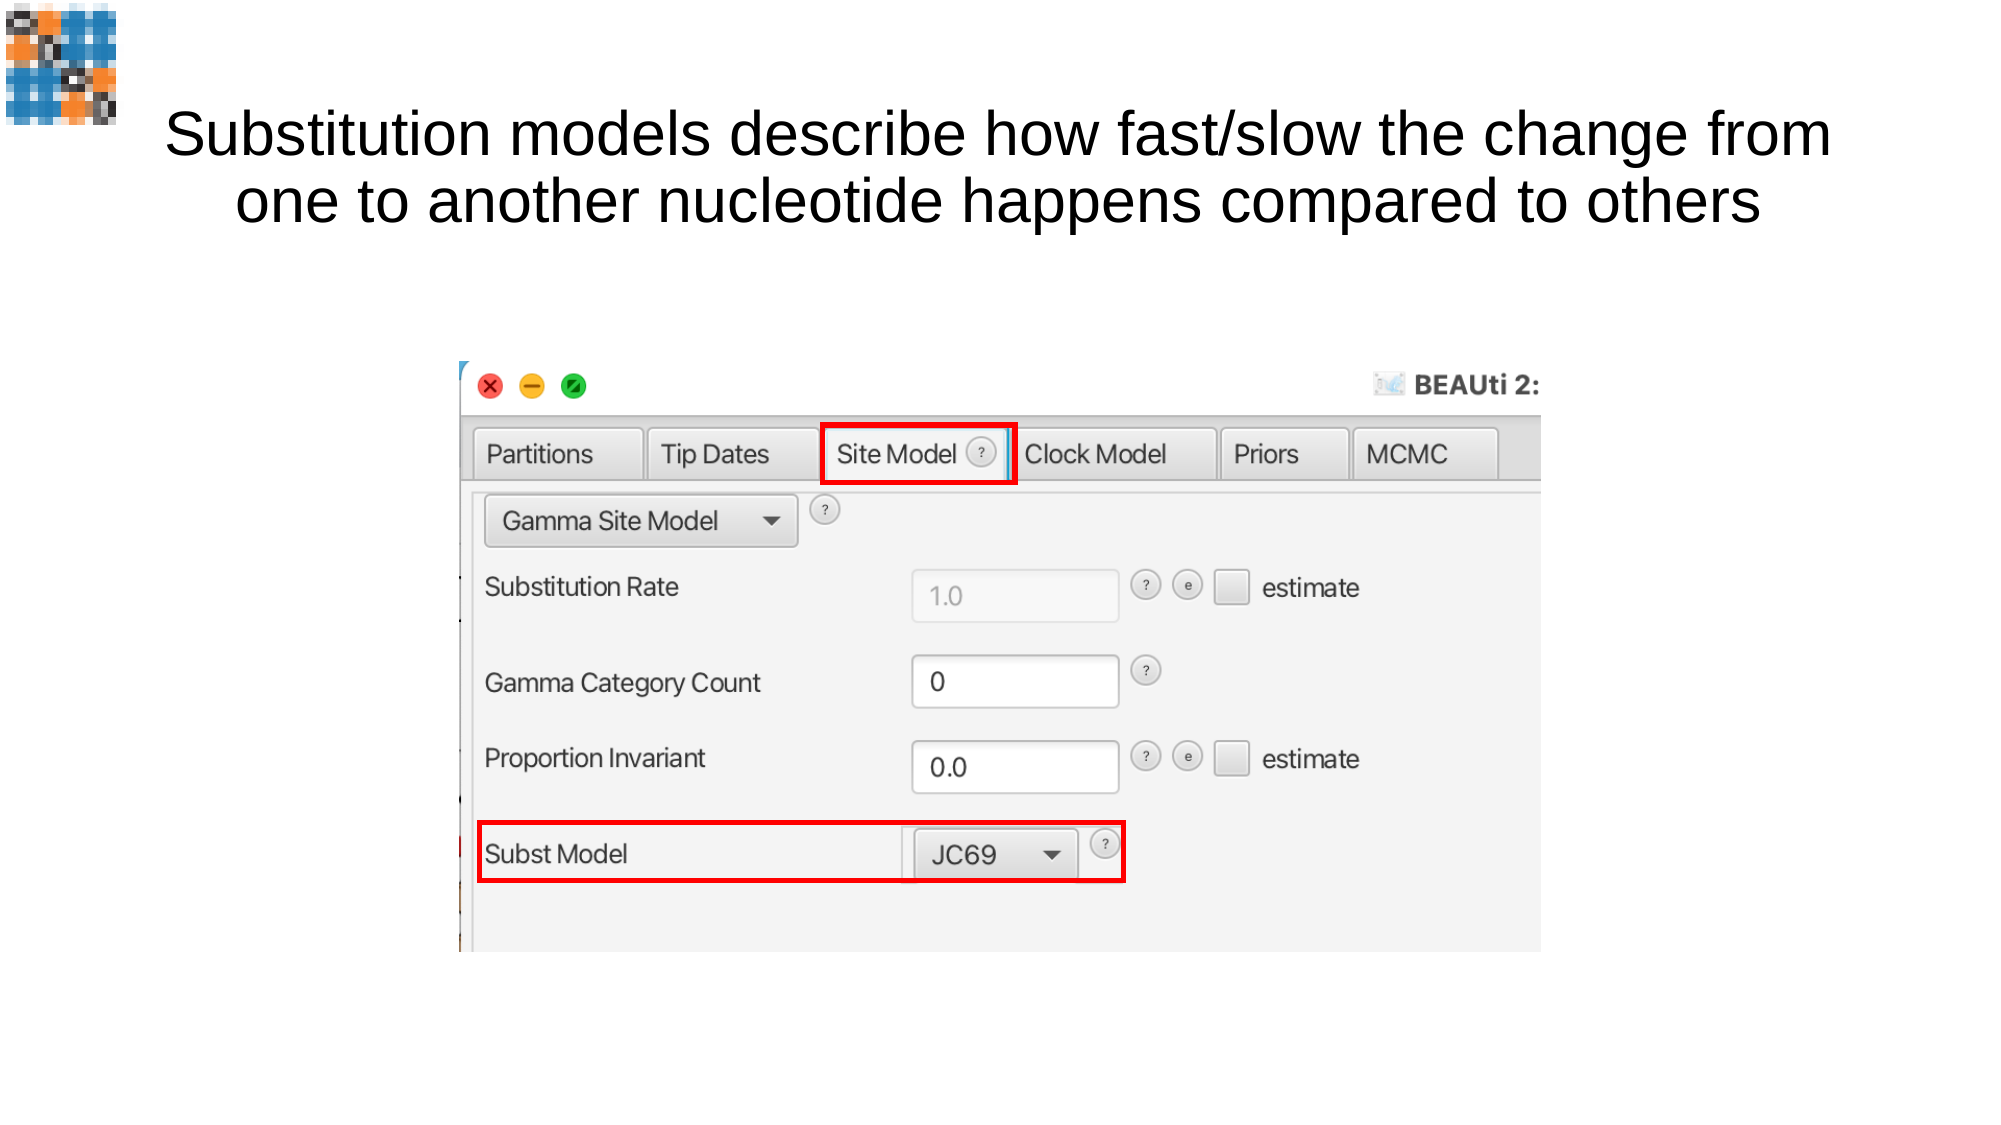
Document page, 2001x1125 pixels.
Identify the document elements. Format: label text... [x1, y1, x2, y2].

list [459, 361, 1541, 952]
title Substitution models describe how fast/slow the change from one to another nucleotide happens compared to others [137, 59, 1863, 278]
picture [0, 0, 129, 132]
